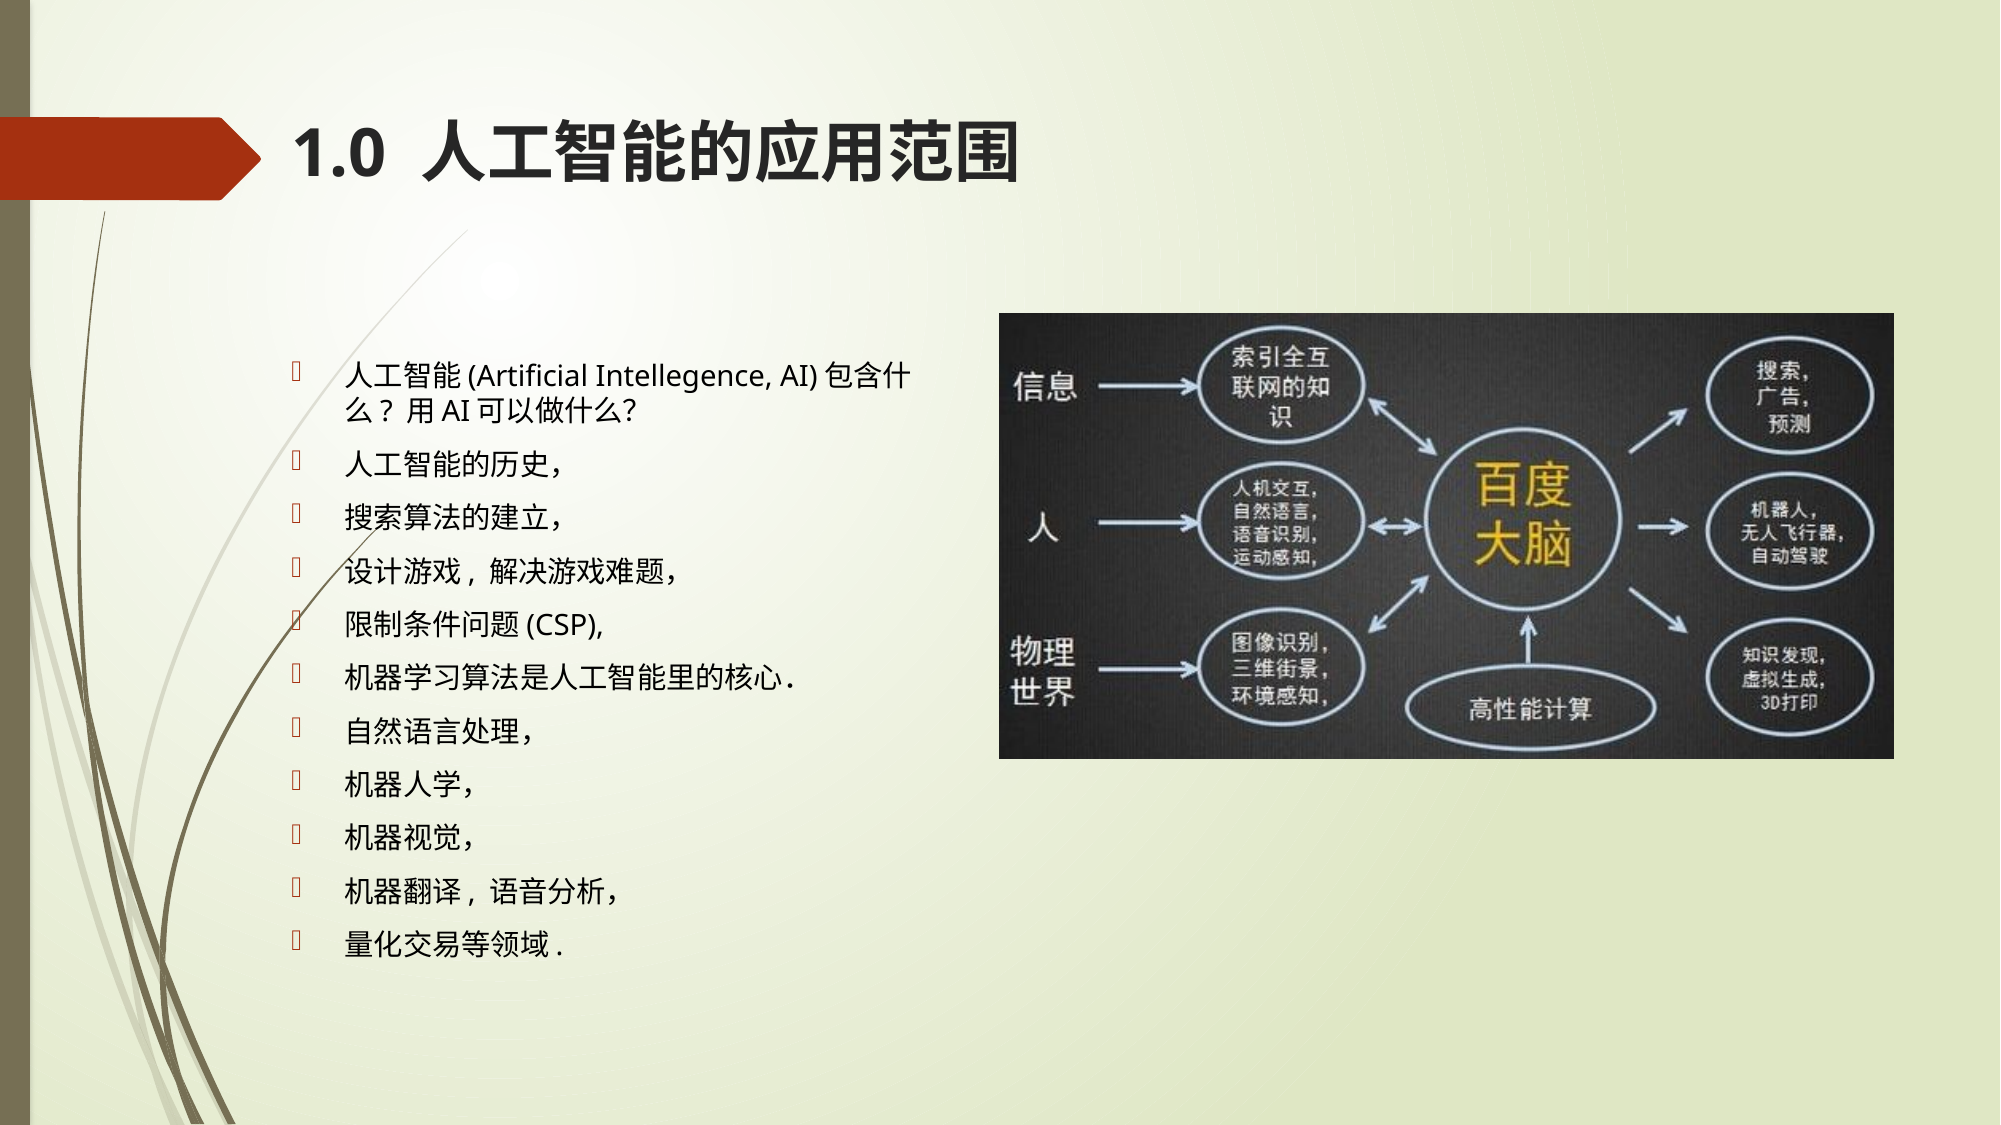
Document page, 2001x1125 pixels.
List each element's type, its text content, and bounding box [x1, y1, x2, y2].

picture [999, 313, 1894, 759]
title 1.0 人工智能的应用范围 [276, 102, 1106, 313]
list 人工智能(Artificial Intellegence, AI)包含什么? 用AI可以做什么？ 人工智能的历史， 搜索算法的建立， 设计游戏, 解决游戏难题， 限制条件问题(CSP), 机器学习算法是人工智能里的核心． 自然语言处理， 机器人学， 机器视觉， 机器翻译, 语音分析， 量化交易等领域. [276, 350, 956, 970]
